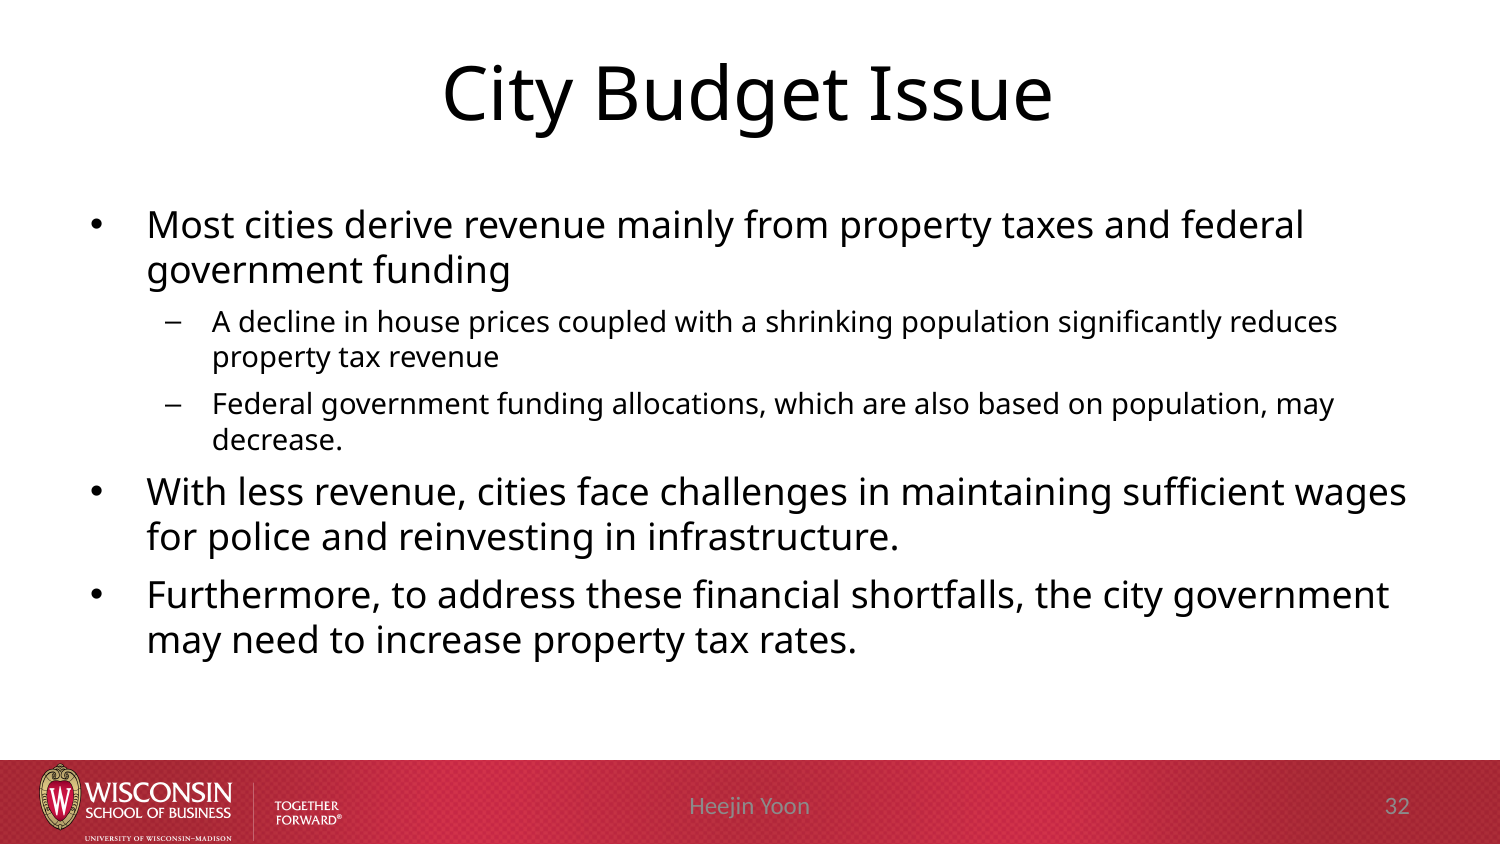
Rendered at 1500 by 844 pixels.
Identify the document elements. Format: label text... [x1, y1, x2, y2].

footer Heejin Yoon [512, 782, 988, 827]
slide_number 32 [1074, 782, 1425, 827]
picture [0, 760, 1500, 844]
title City Budget Issue [43, 19, 1454, 161]
list Most cities derive revenue mainly from property taxes and federal government funding A decline in house prices coupled with a shrinking population significantly reduces property tax revenue Federal government funding allocations, which are also based on population, may decrease. With less revenue, cities face challenges in maintaining sufficient wages for police and reinvesting in infrastructure. Furthermore, to address these financial shortfalls, the city government may need to increase property tax rates. [75, 193, 1425, 722]
